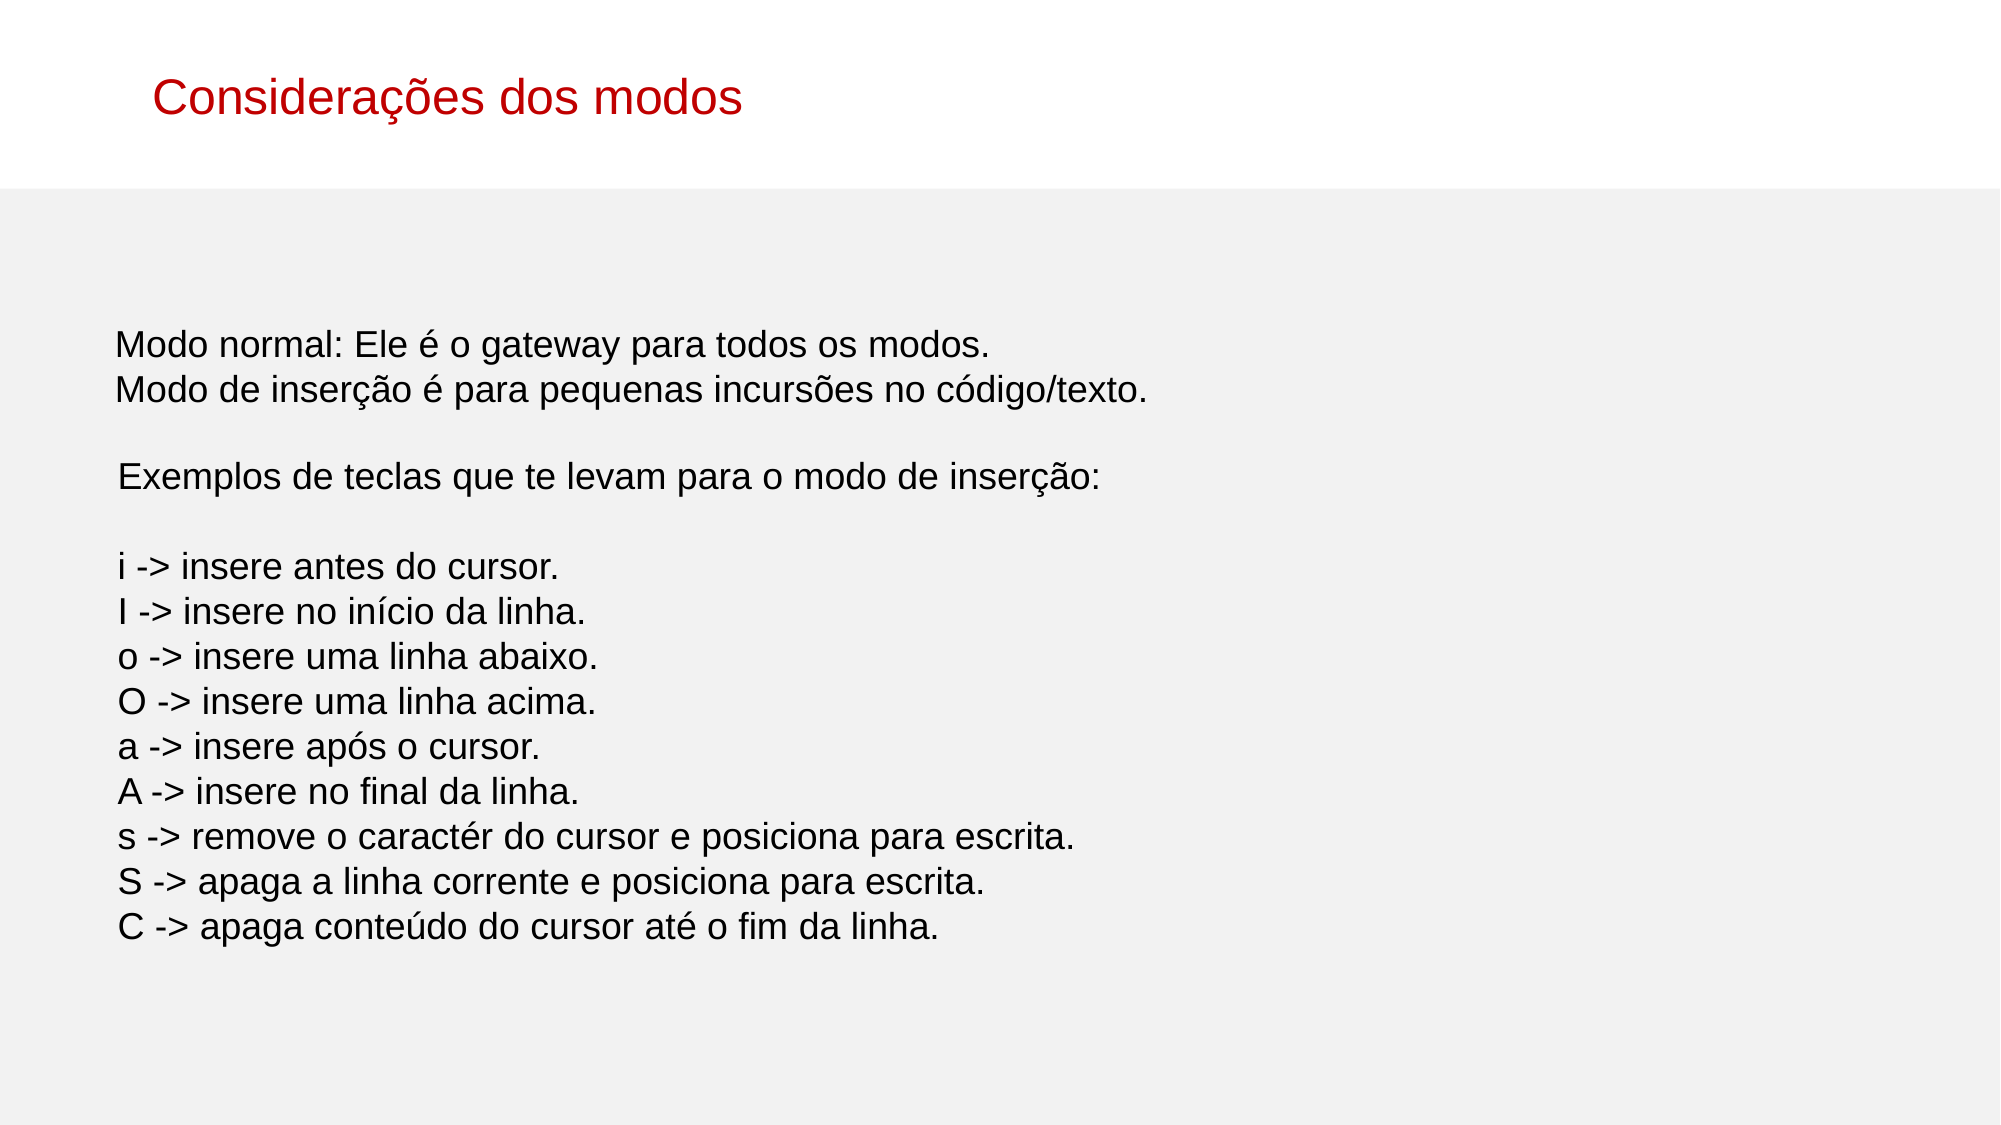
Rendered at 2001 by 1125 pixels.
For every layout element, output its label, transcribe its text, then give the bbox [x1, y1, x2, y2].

text_box Modo normal: Ele é o gateway para todos os modos. Modo de inserção é para pequenas incursões no código/texto. [100, 312, 1775, 418]
text_box Considerações dos modos [137, 59, 1863, 138]
text_box Exemplos de teclas que te levam para o modo de inserção: i -> insere antes do cursor. I -> insere no início da linha. o -> insere uma linha abaixo. O -> insere uma linha acima. a -> insere após o cursor. A -> insere no final da linha. s -> remove o caractér do cursor e posiciona para escrita. S -> apaga a linha corrente e posiciona para escrita. C -> apaga conteúdo do cursor até o fim da linha. [102, 445, 1775, 955]
